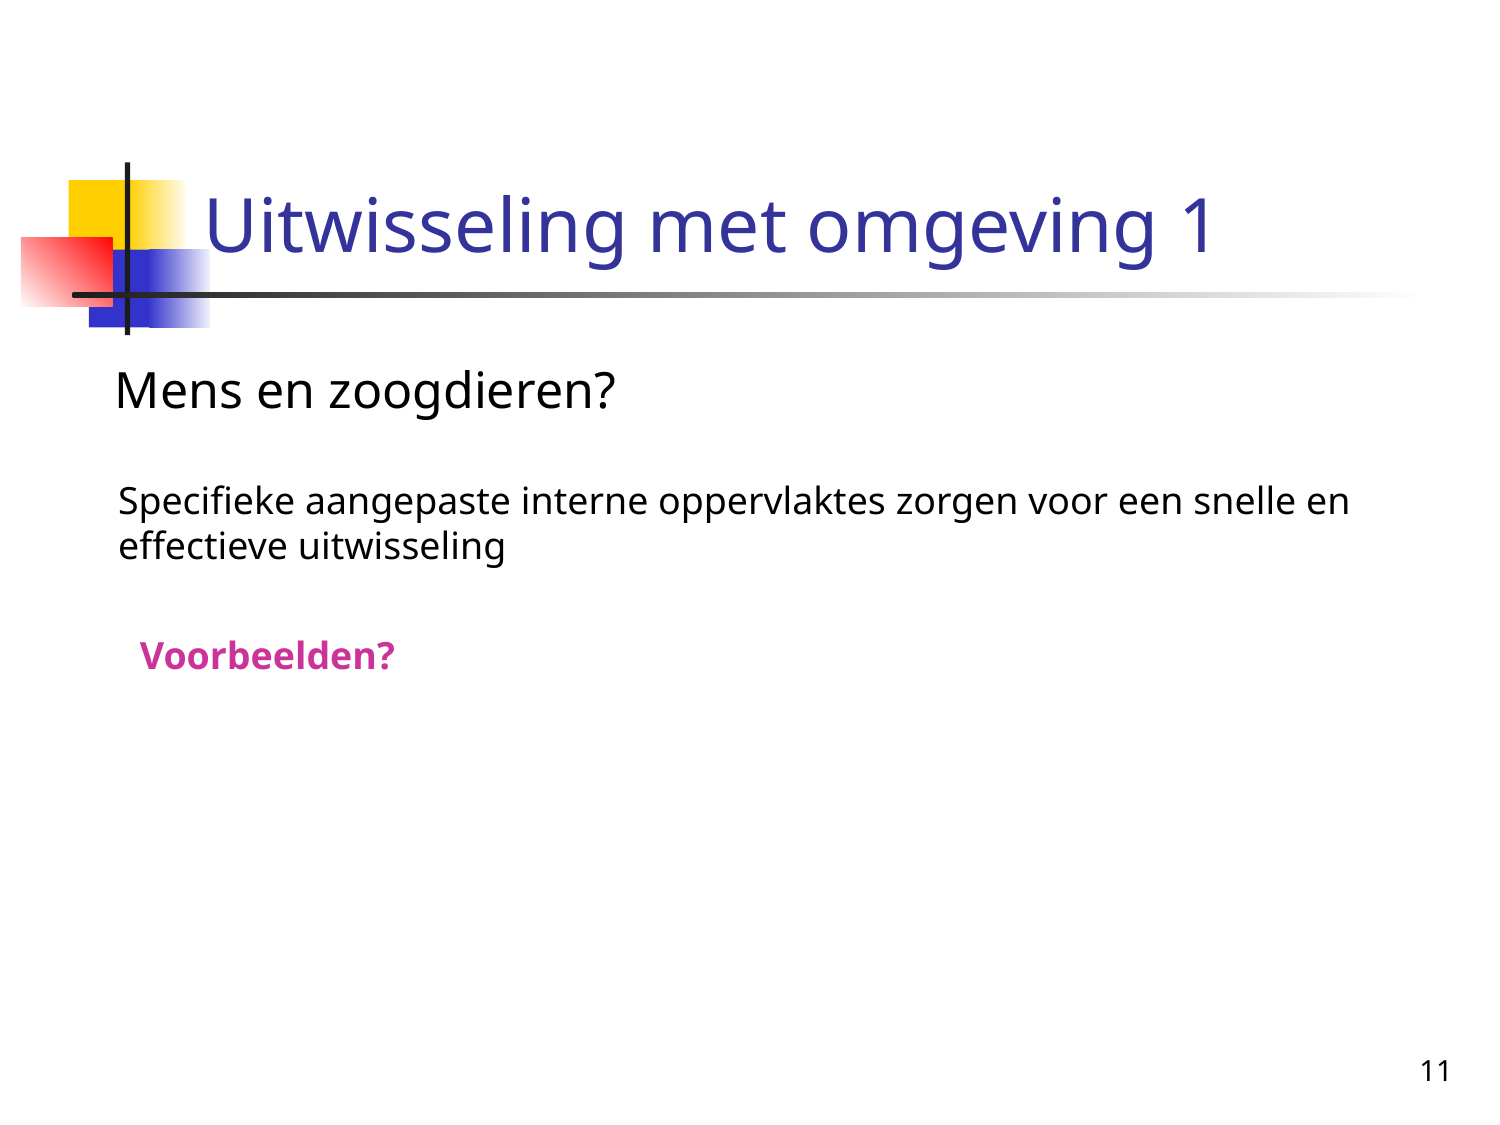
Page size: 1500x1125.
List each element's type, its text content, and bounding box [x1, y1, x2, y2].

list Mens en zoogdieren? [99, 362, 1241, 1125]
slide_number 11 [1241, 1023, 1468, 1100]
text_box Specifieke aangepaste interne oppervlaktes zorgen voor een snelle en effectieve uitwisseling [103, 424, 1468, 575]
text_box Voorbeelden? [125, 624, 785, 685]
title Uitwisseling met omgeving 1 [188, 35, 1468, 275]
